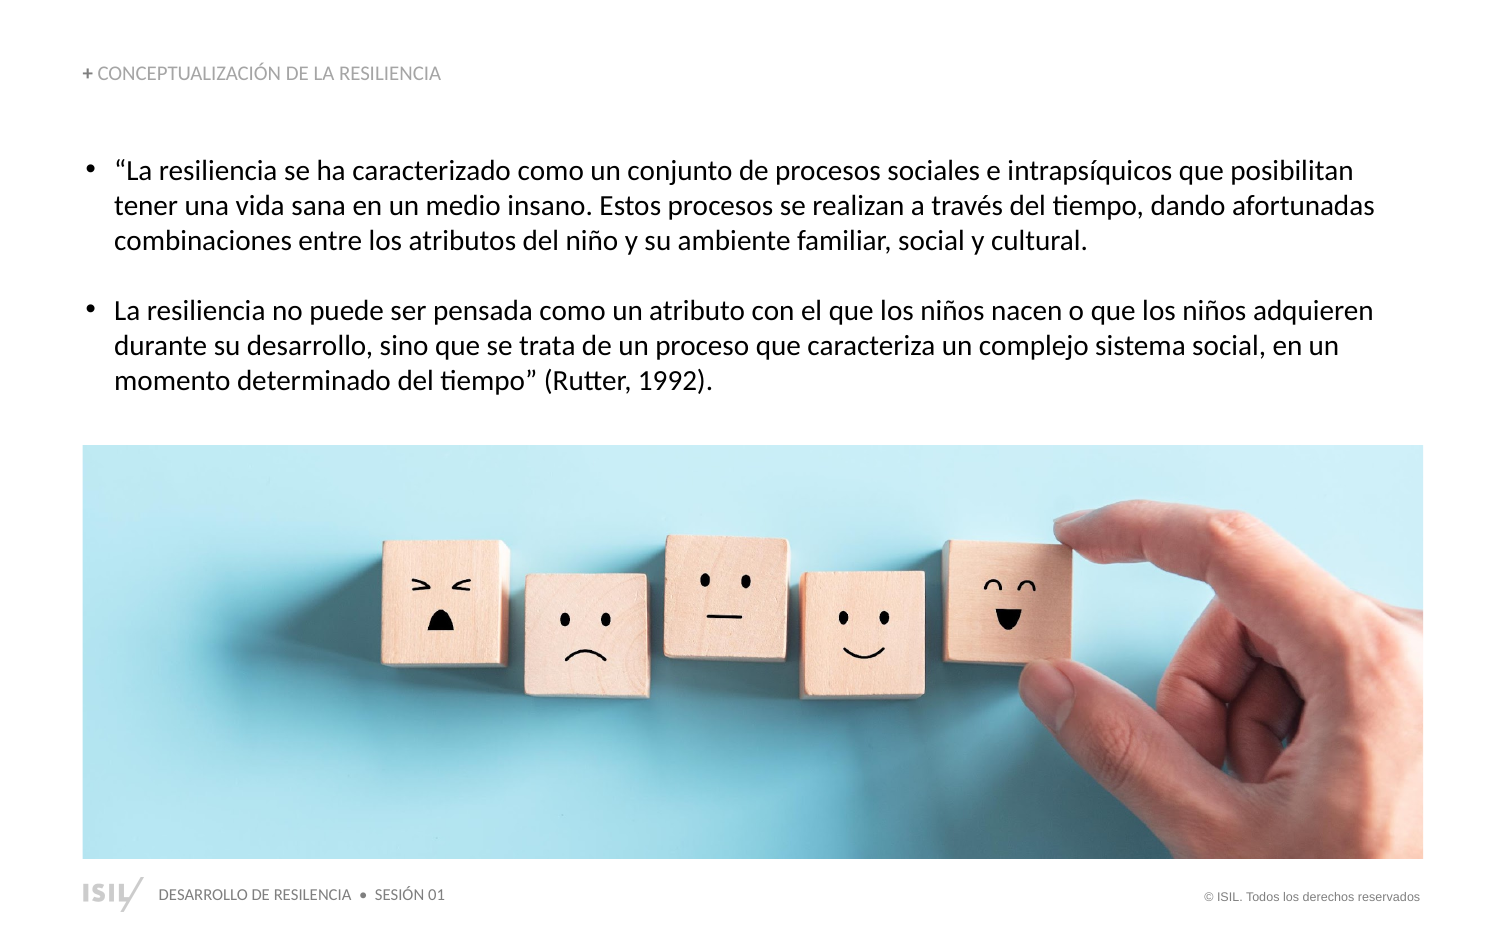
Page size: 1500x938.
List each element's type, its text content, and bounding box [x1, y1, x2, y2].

picture [82, 444, 1424, 859]
text_box “La resiliencia se ha caracterizado como un conjunto de procesos sociales e intrapsíquicos que posibilitan tener una vida sana en un medio insano. Estos procesos se realizan a través del tiempo, dando afortunadas combinaciones entre los atributos del niño y su ambiente familiar, social y cultural. La resiliencia no puede ser pensada como un atributo con el que los niños nacen o que los niños adquieren durante su desarrollo, sino que se trata de un proceso que caracteriza un complejo sistema social, en un momento determinado del tiempo” (Rutter, 1992). [83, 151, 1424, 397]
text_box + CONCEPTUALIZACIÓN DE LA RESILIENCIA [82, 61, 482, 85]
